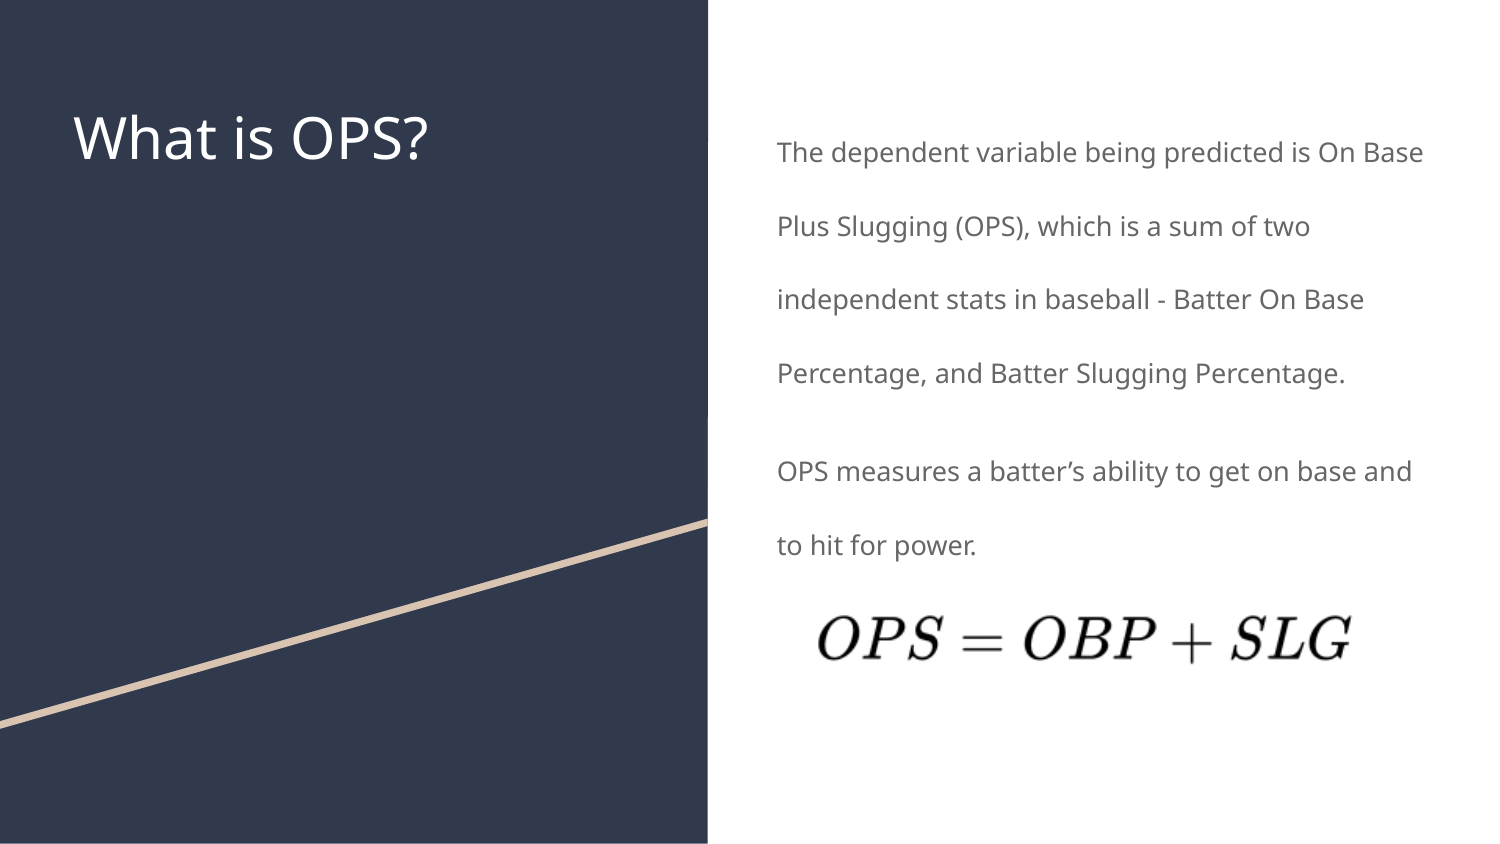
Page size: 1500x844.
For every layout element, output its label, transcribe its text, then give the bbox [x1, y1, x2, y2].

title What is OPS? [58, 82, 705, 494]
picture [792, 569, 1415, 702]
list The dependent variable being predicted is On Base Plus Slugging (OPS), which is a sum of two independent stats in baseball - Batter On Base Percentage, and Batter Slugging Percentage. OPS measures a batter’s ability to get on base and to hit for power. [761, 82, 1446, 755]
